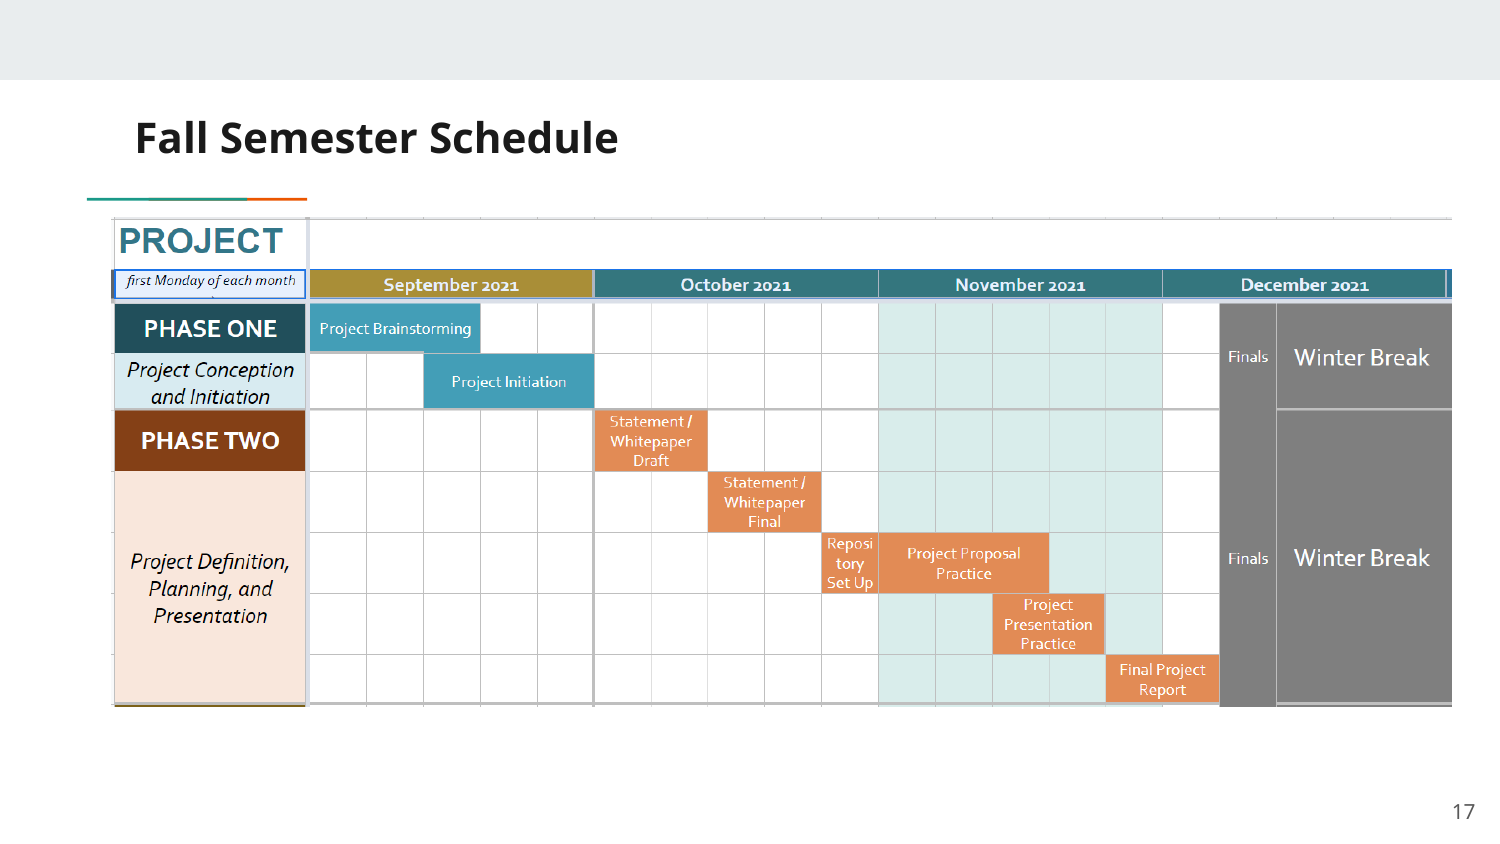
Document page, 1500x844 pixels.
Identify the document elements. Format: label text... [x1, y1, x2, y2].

slide_number ‹#› [1400, 779, 1491, 844]
picture [110, 216, 1452, 708]
title Fall Semester Schedule [119, 92, 1381, 181]
